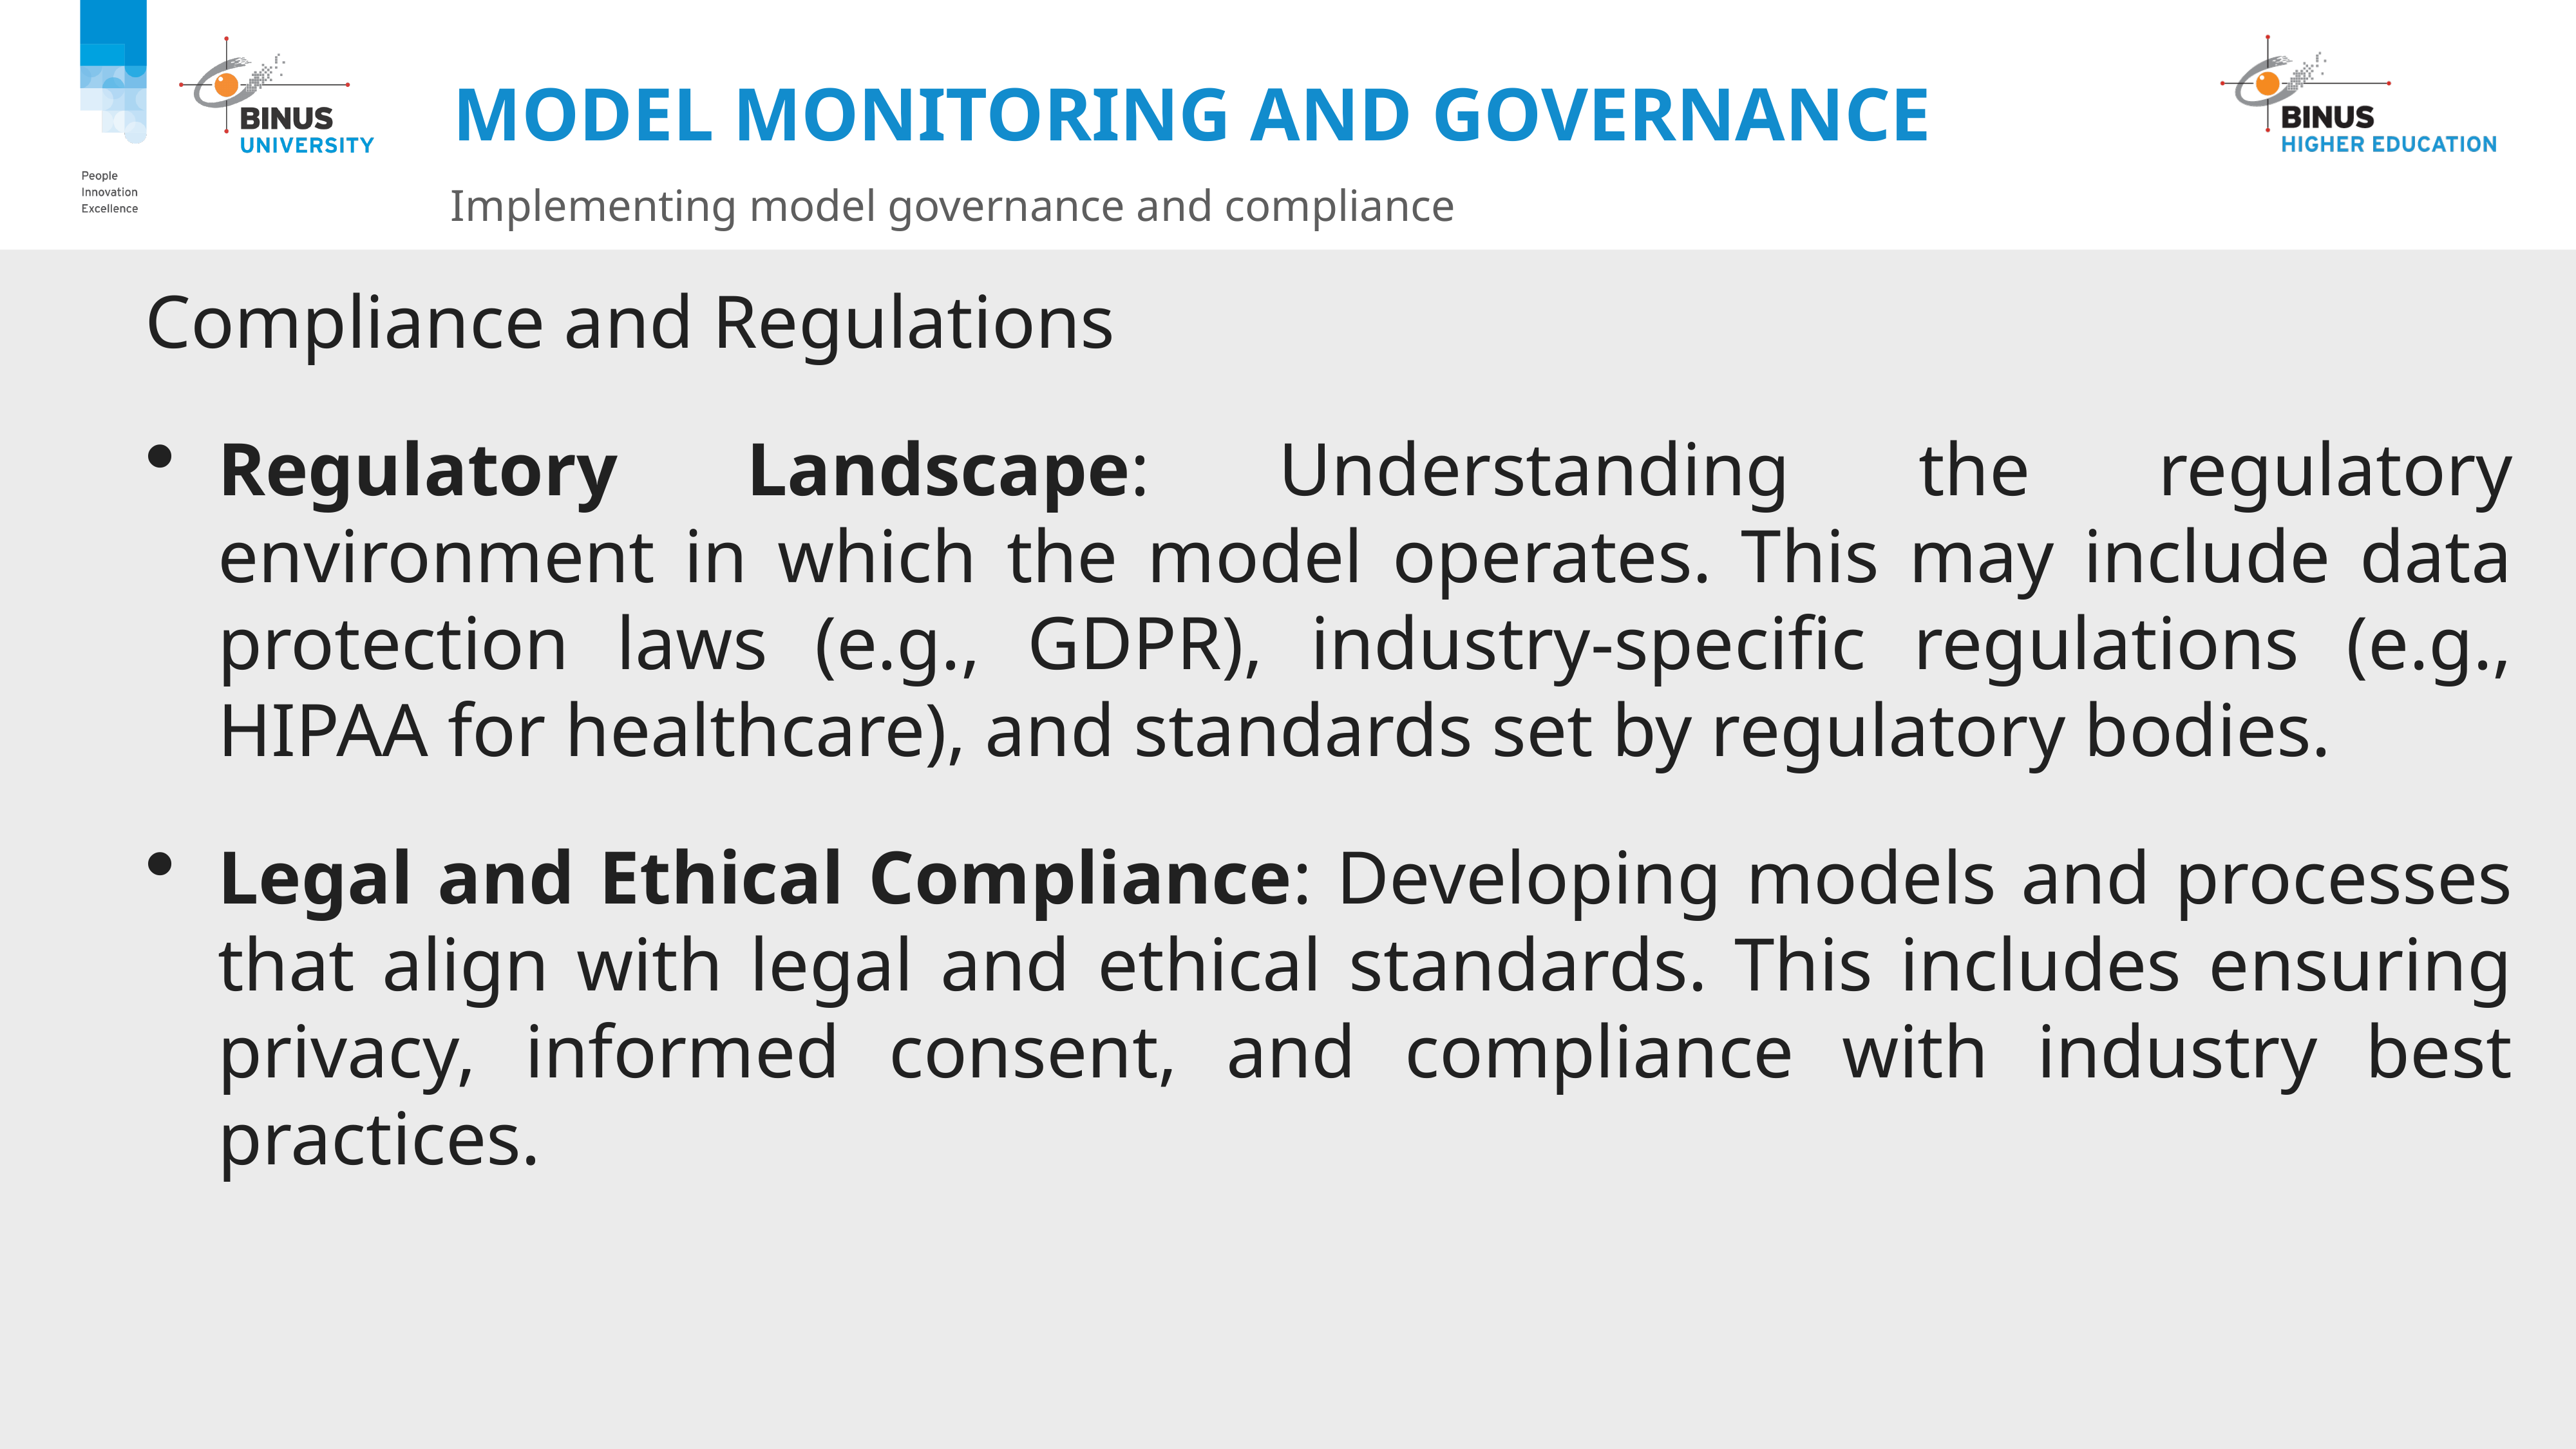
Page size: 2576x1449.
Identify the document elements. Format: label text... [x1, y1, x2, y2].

text_box Implementing model governance and compliance [445, 173, 1463, 235]
picture [174, 25, 374, 161]
picture [81, 146, 146, 213]
title Model Monitoring and Governance [448, 79, 2189, 173]
picture [80, 66, 147, 144]
picture [2199, 0, 2496, 156]
list Compliance and Regulations Regulatory Landscape: Understanding the regulatory environment in which the model operates. This may include data protection laws (e.g., GDPR), industry-specific regulations (e.g., HIPAA for healthcare), and standards set by regulatory bodies. Legal and Ethical Compliance: Developing models and processes that align with legal and ethical standards. This includes ensuring privacy, informed consent, and compliance with industry best practices. [48, 270, 2520, 1449]
